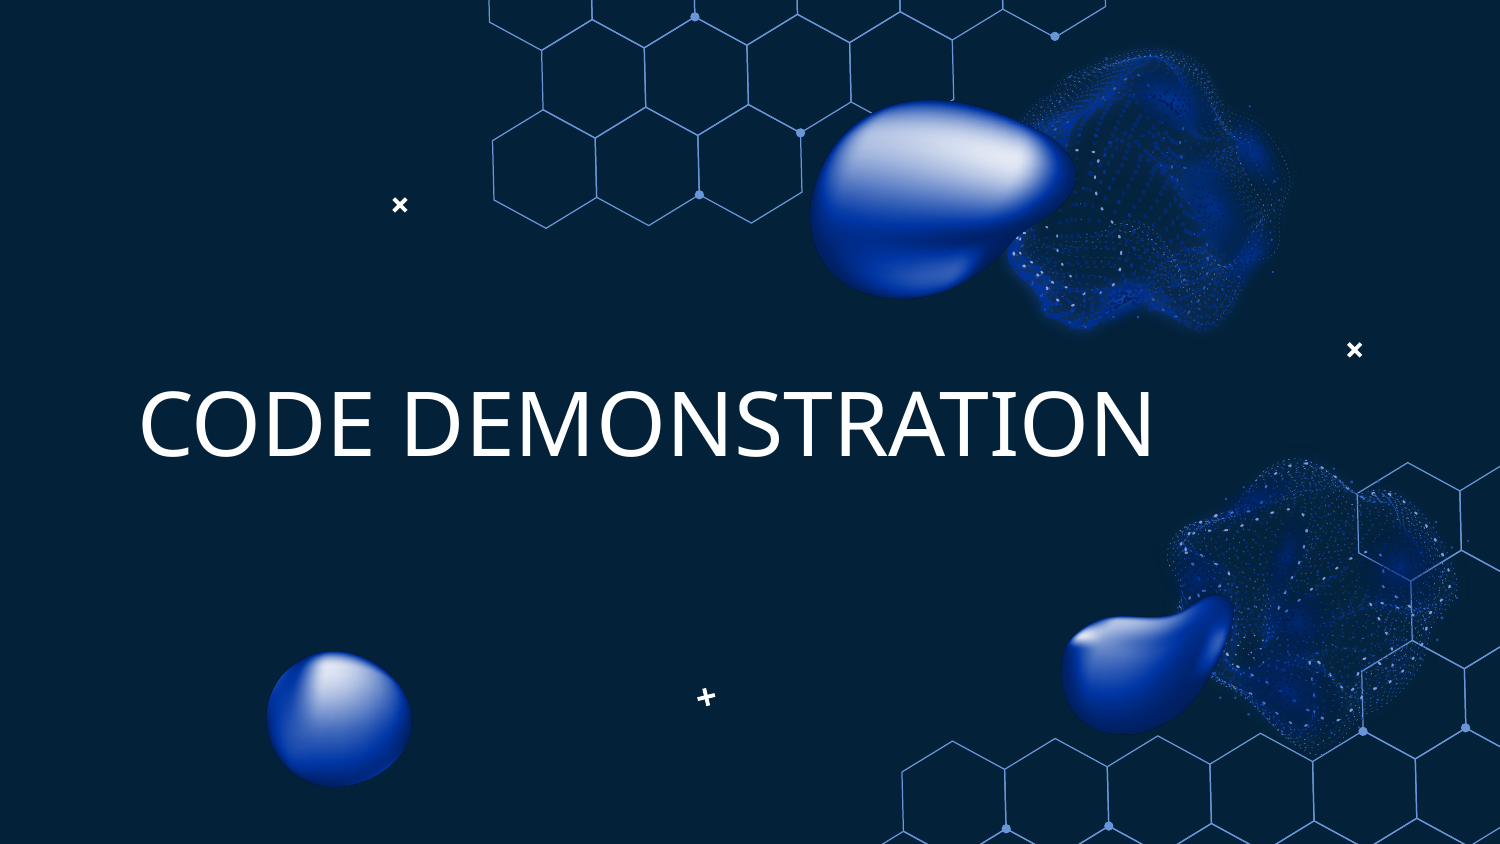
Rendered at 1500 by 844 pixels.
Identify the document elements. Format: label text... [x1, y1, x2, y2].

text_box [699, 690, 713, 704]
picture [1040, 445, 1500, 803]
title CODE DEMONSTRATION [122, 354, 1378, 490]
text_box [1348, 343, 1362, 357]
picture [245, 630, 433, 812]
picture [778, 41, 1306, 354]
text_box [393, 198, 407, 212]
